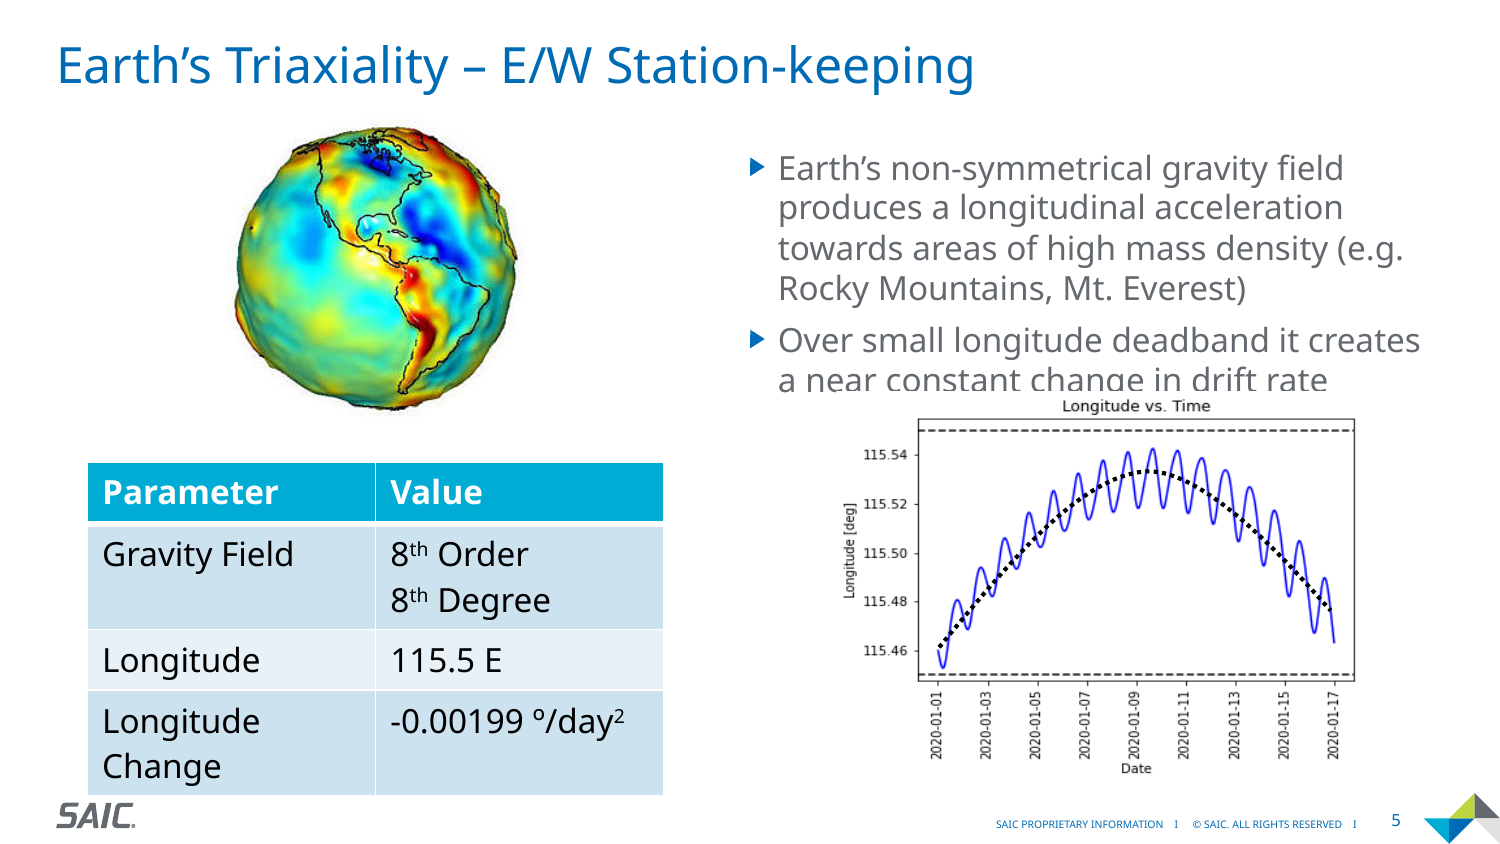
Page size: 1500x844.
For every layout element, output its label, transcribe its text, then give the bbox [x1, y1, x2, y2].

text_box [836, 391, 1363, 784]
table_header Value [376, 463, 663, 521]
table_cell 115.5 E [376, 630, 663, 689]
table_cell Gravity Field [88, 527, 375, 629]
table_cell -0.00199 º/day2 [376, 691, 663, 795]
list Earth’s non-symmetrical gravity field produces a longitudinal acceleration towards areas of high mass density (e.g. Rocky Mountains, Mt. Everest) Over small longitude deadband it creates a near constant change in drift rate [750, 146, 1450, 741]
table_cell 8th Order 8th Degree [376, 527, 663, 629]
table_cell Longitude [88, 630, 375, 689]
title Earth’s Triaxiality – E/W Station-keeping [56, 34, 1450, 97]
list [226, 119, 525, 418]
table_header Parameter [88, 463, 375, 521]
table_cell Longitude Change [88, 691, 375, 795]
